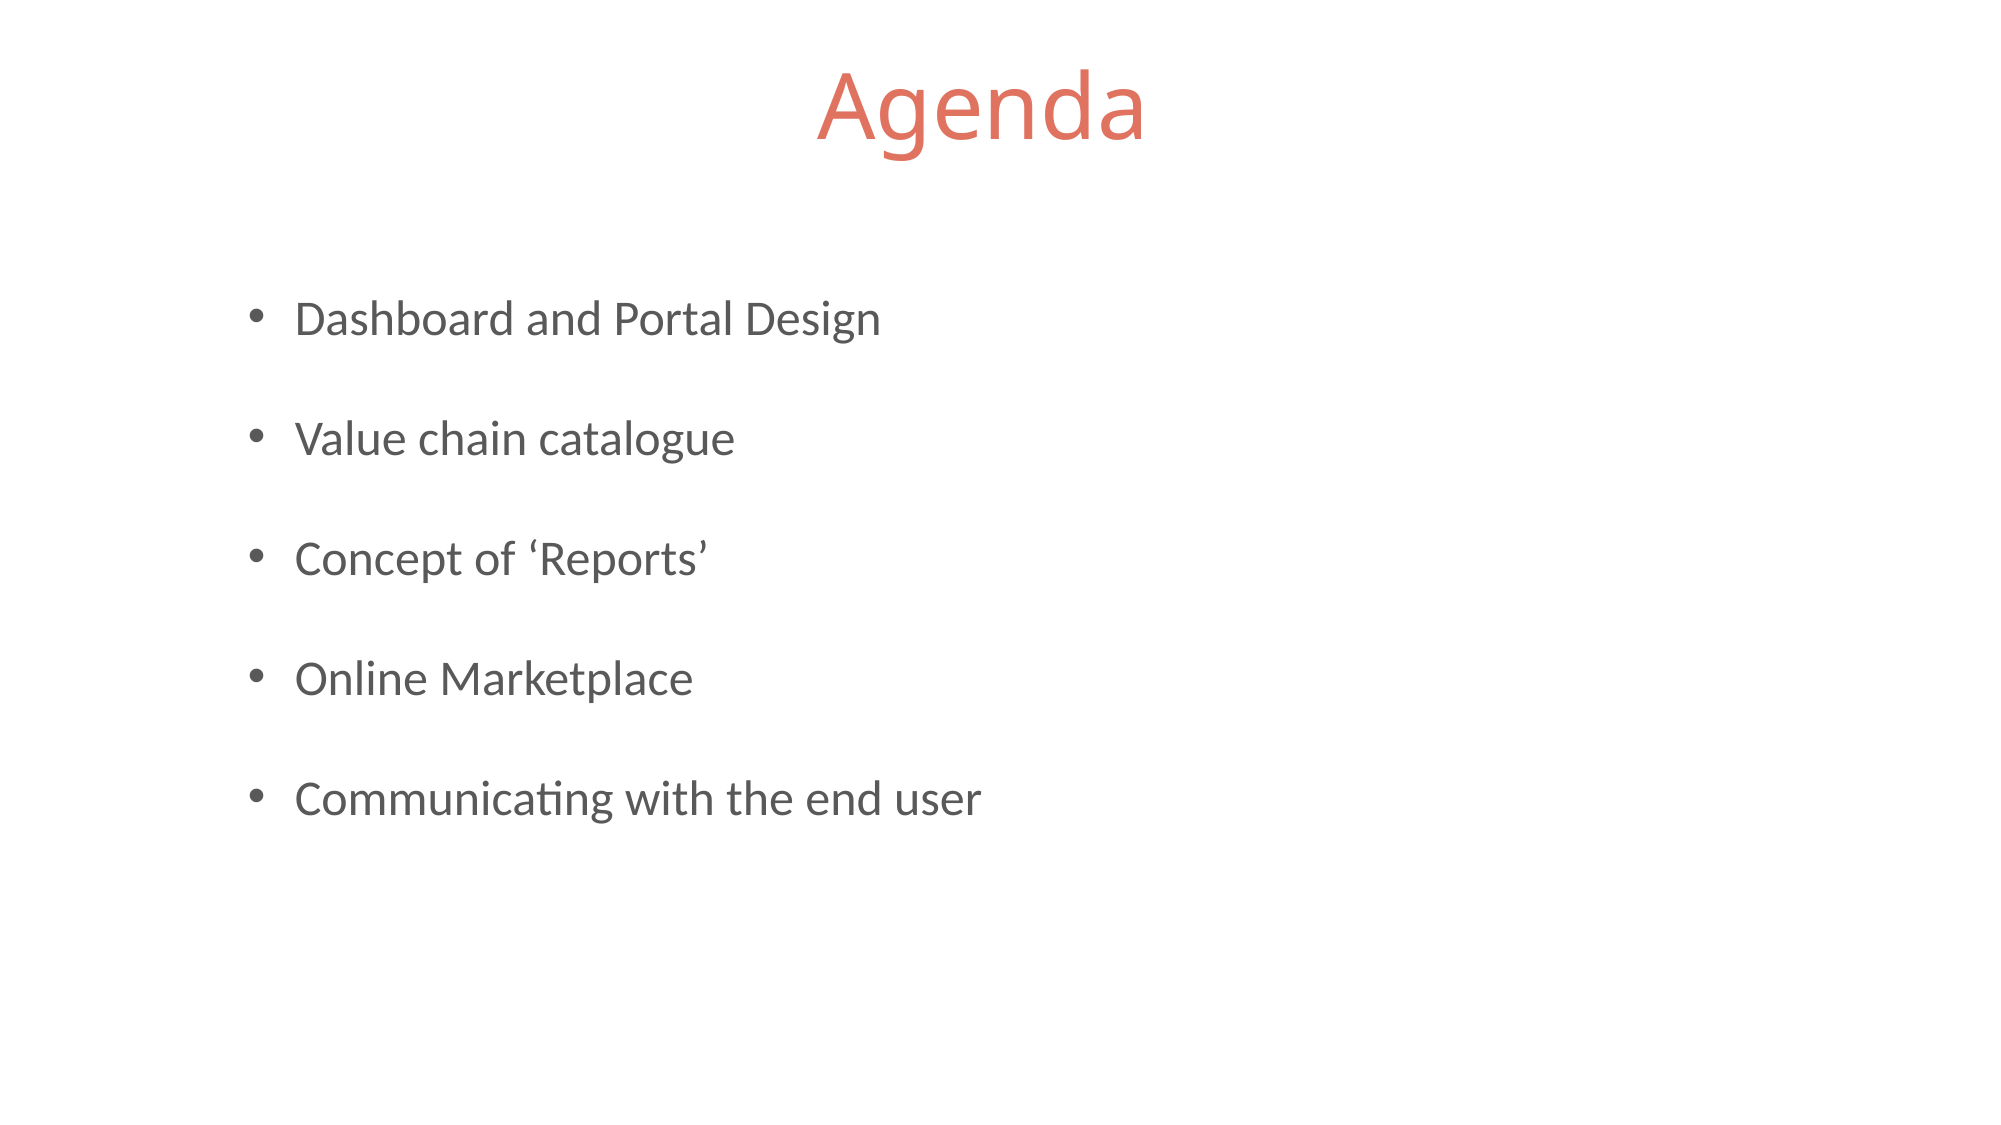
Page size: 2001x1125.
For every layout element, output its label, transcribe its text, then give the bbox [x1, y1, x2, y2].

text_box Dashboard and Portal Design Value chain catalogue Concept of ‘Reports’ Online Marketplace Communicating with the end user [233, 277, 1771, 833]
title Agenda [120, 0, 1846, 219]
